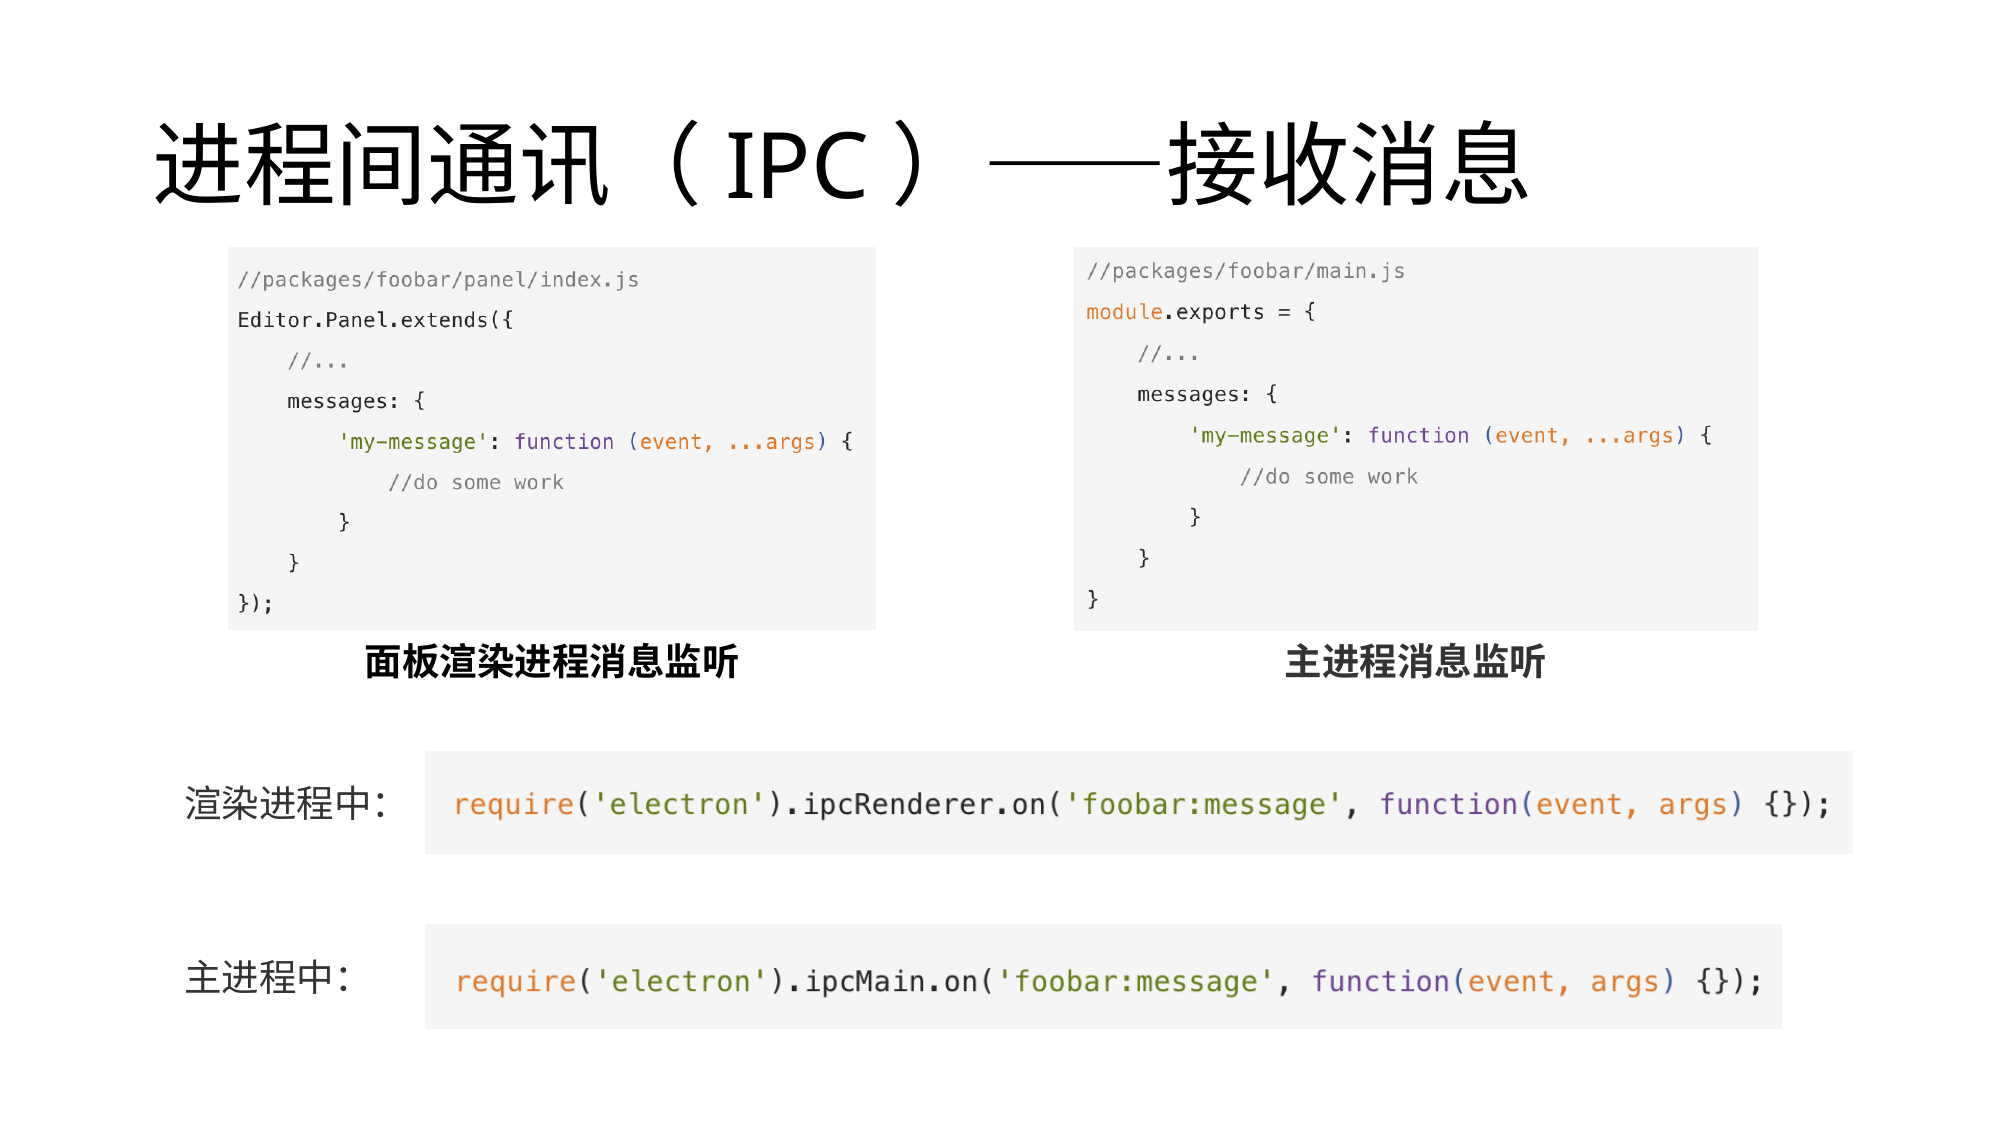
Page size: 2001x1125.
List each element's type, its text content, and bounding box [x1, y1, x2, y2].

text_box 面板渲染进程消息监听 [349, 630, 755, 691]
picture [425, 751, 1853, 854]
title 进程间通讯（IPC）——接收消息 [137, 59, 1863, 278]
picture [228, 247, 876, 630]
text_box 渲染进程中： [169, 772, 425, 833]
text_box 主进程中： [169, 946, 387, 1006]
picture [1074, 247, 1758, 631]
text_box 主进程消息监听 [1269, 631, 1563, 691]
picture [425, 924, 1782, 1029]
